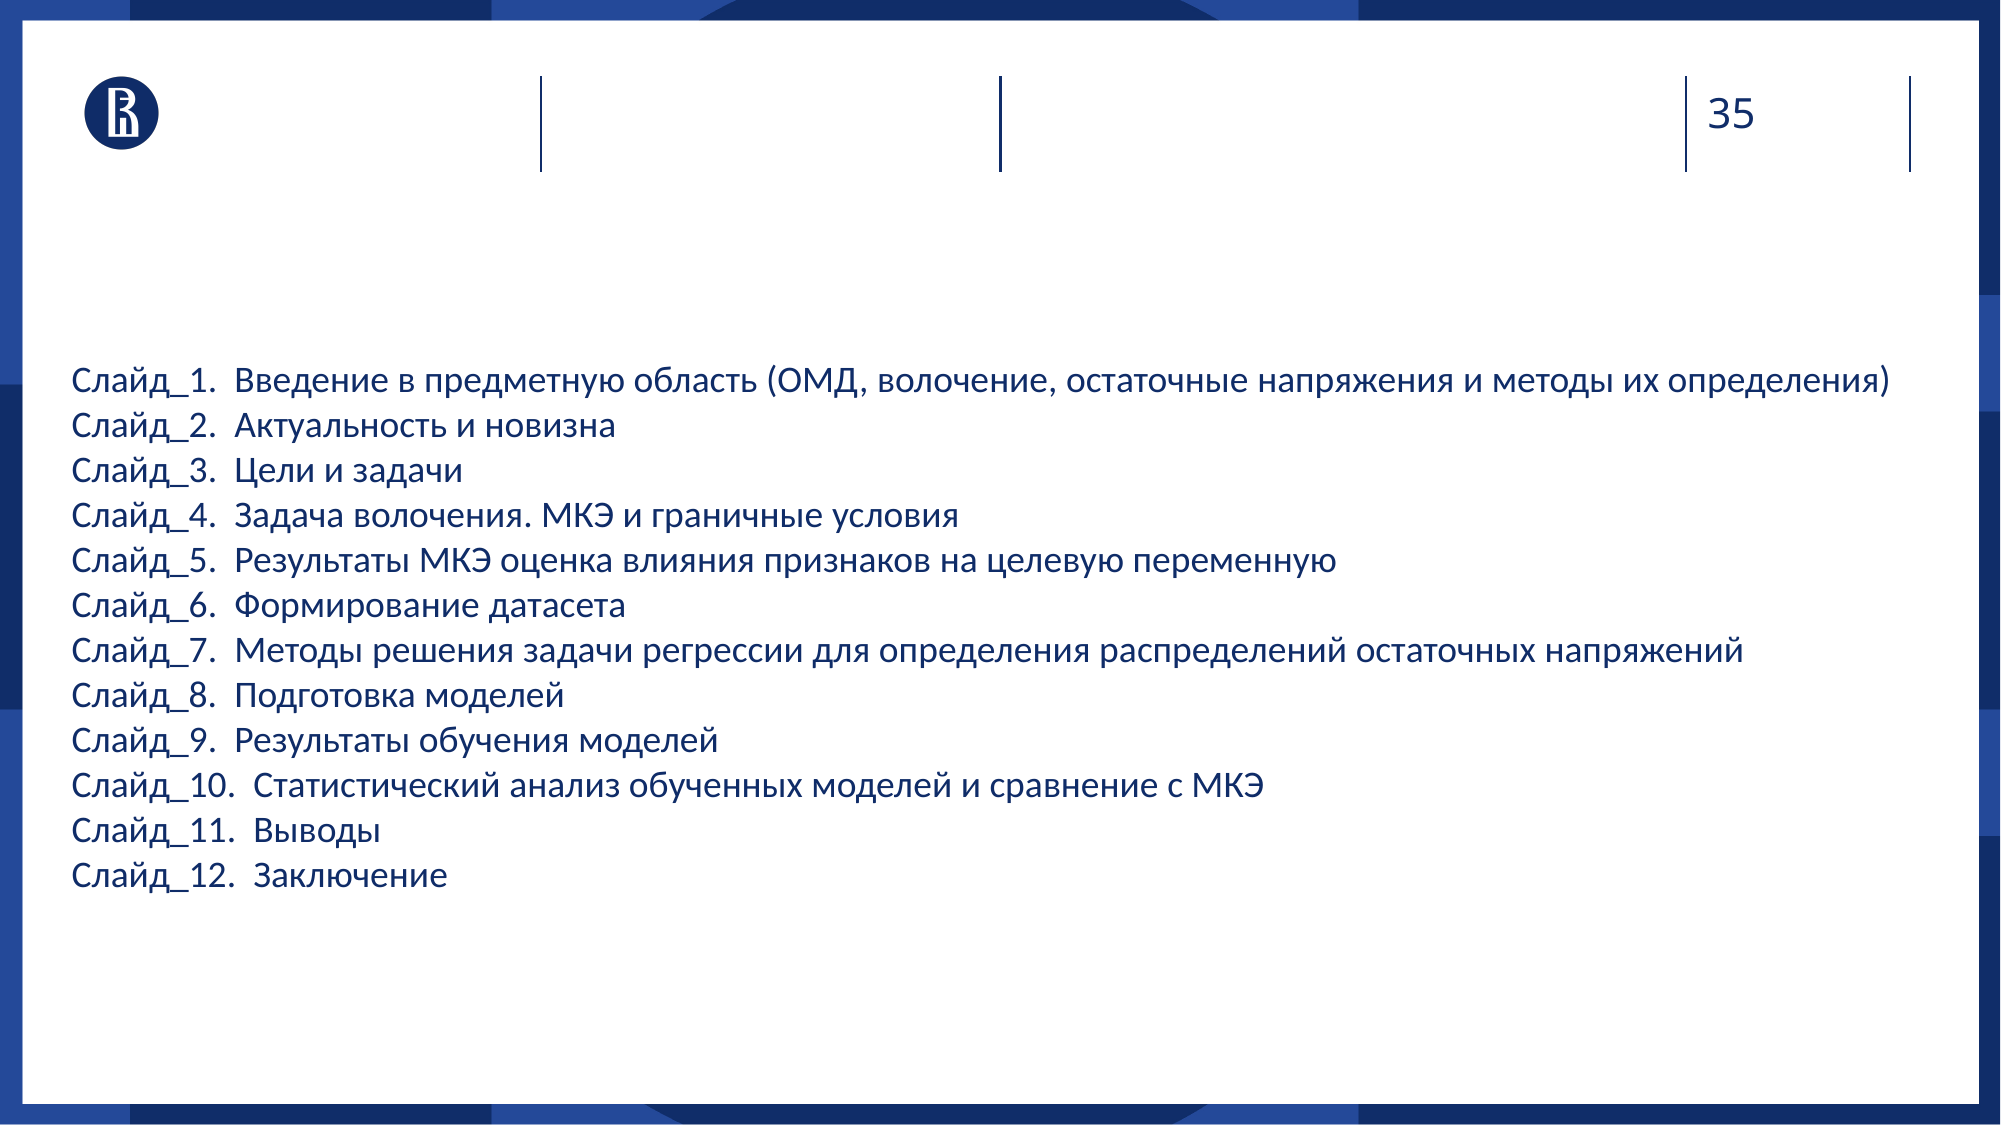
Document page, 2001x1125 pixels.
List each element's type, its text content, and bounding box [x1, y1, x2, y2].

text_box Слайд_1. Введение в предметную область (ОМД, волочение, остаточные напряжения и методы их определения) Слайд_2. Актуальность и новизна Слайд_3. Цели и задачи Слайд_4. Задача волочения. МКЭ и граничные условия Слайд_5. Результаты МКЭ оценка влияния признаков на целевую переменную Слайд_6. Формирование датасета Слайд_7. Методы решения задачи регрессии для определения распределений остаточных напряжений Слайд_8. Подготовка моделей Слайд_9. Результаты обучения моделей Слайд_10. Статистический анализ обученных моделей и сравнение с МКЭ Слайд_11. Выводы Слайд_12. Заключение [56, 347, 1943, 903]
picture [0, 0, 2001, 1125]
